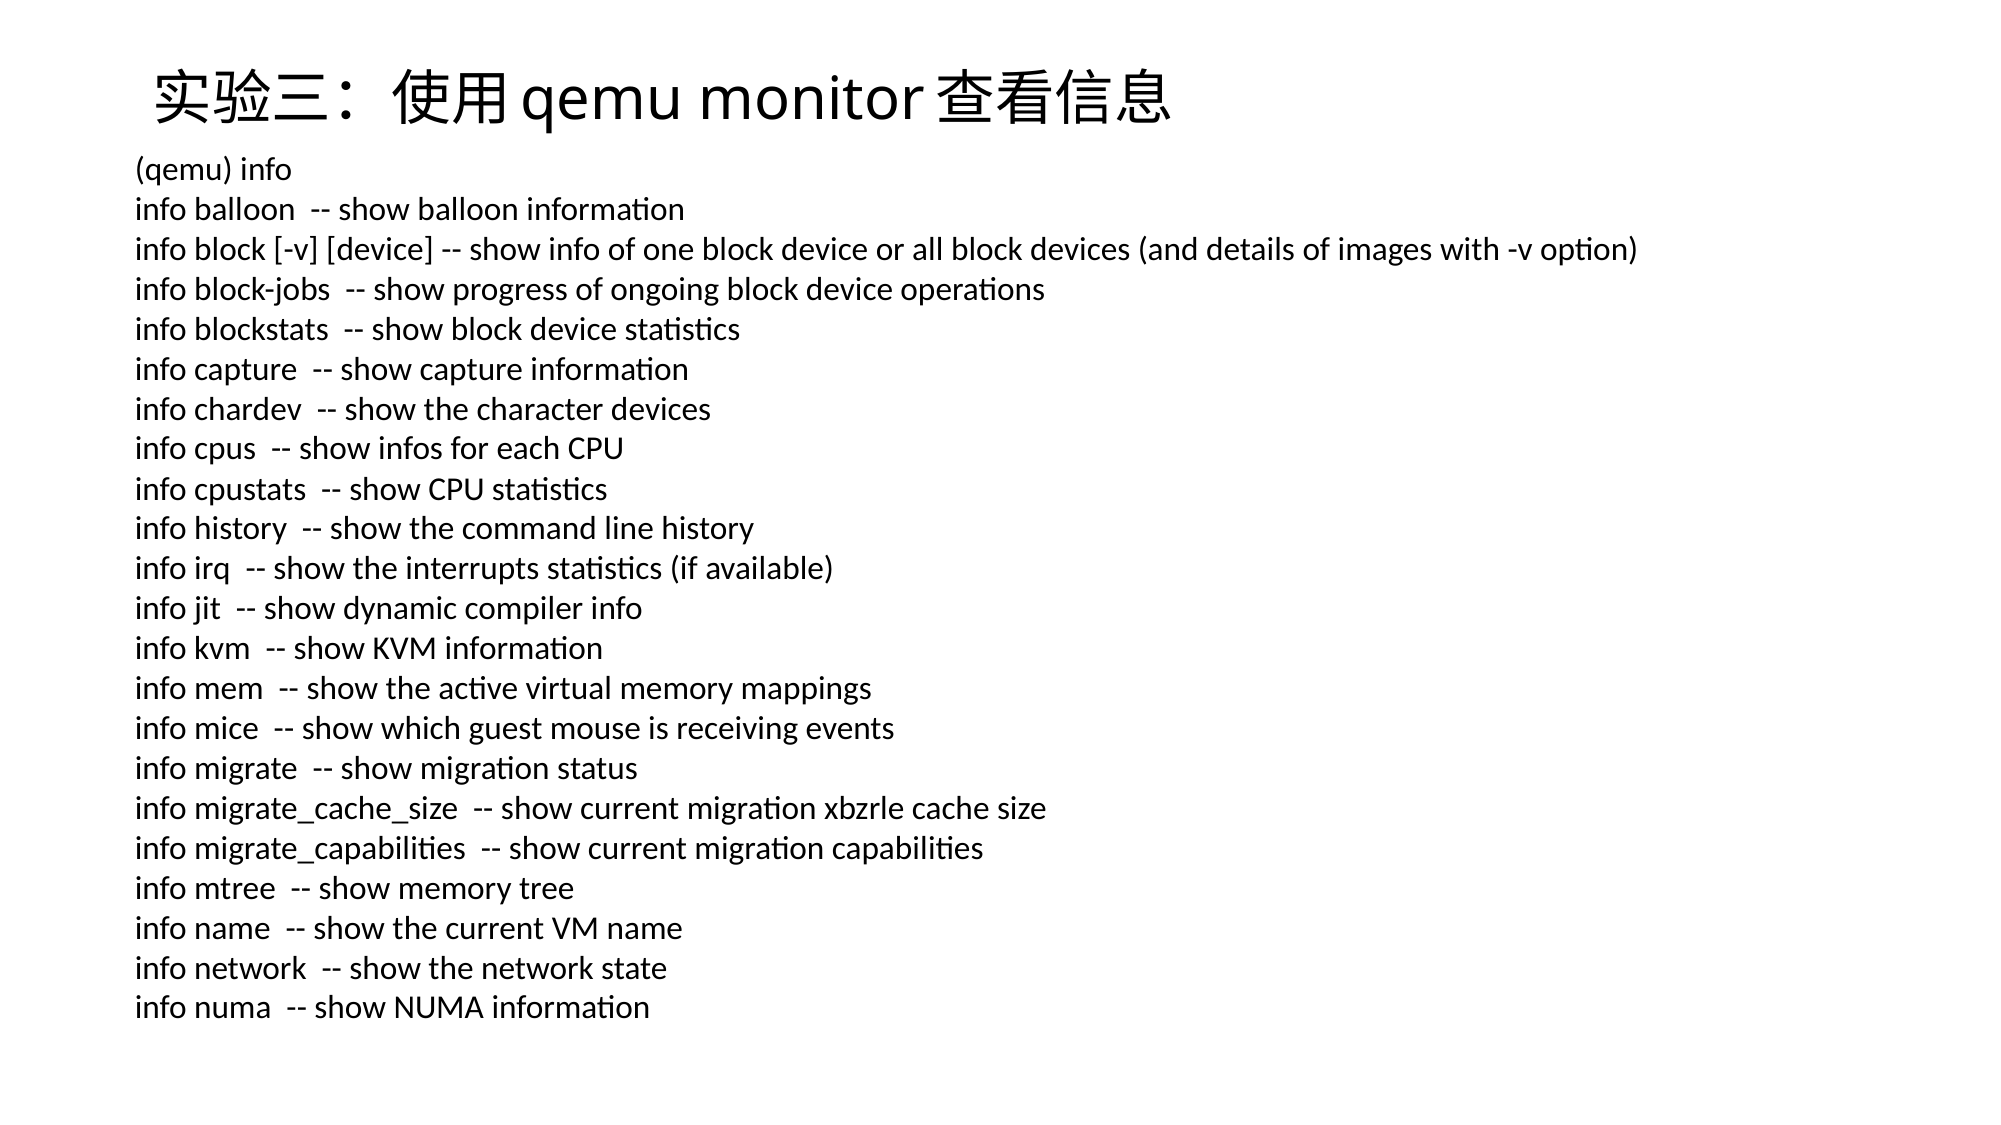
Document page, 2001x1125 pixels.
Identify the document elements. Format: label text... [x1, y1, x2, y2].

text_box (qemu) info info balloon -- show balloon information info block [-v] [device] -- show info of one block device or all block devices (and details of images with -v option) info block-jobs -- show progress of ongoing block device operations info blockstats -- show block device statistics info capture -- show capture information info chardev -- show the character devices info cpus -- show infos for each CPU info cpustats -- show CPU statistics info history -- show the command line history info irq -- show the interrupts statistics (if available) info jit -- show dynamic compiler info info kvm -- show KVM information info mem -- show the active virtual memory mappings info mice -- show which guest mouse is receiving events info migrate -- show migration status info migrate_cache_size -- show current migration xbzrle cache size info migrate_capabilities -- show current migration capabilities info mtree -- show memory tree info name -- show the current VM name info network -- show the network state info numa -- show NUMA information [119, 139, 1739, 1033]
title 实验三：使用qemu monitor查看信息 [137, 59, 1863, 140]
